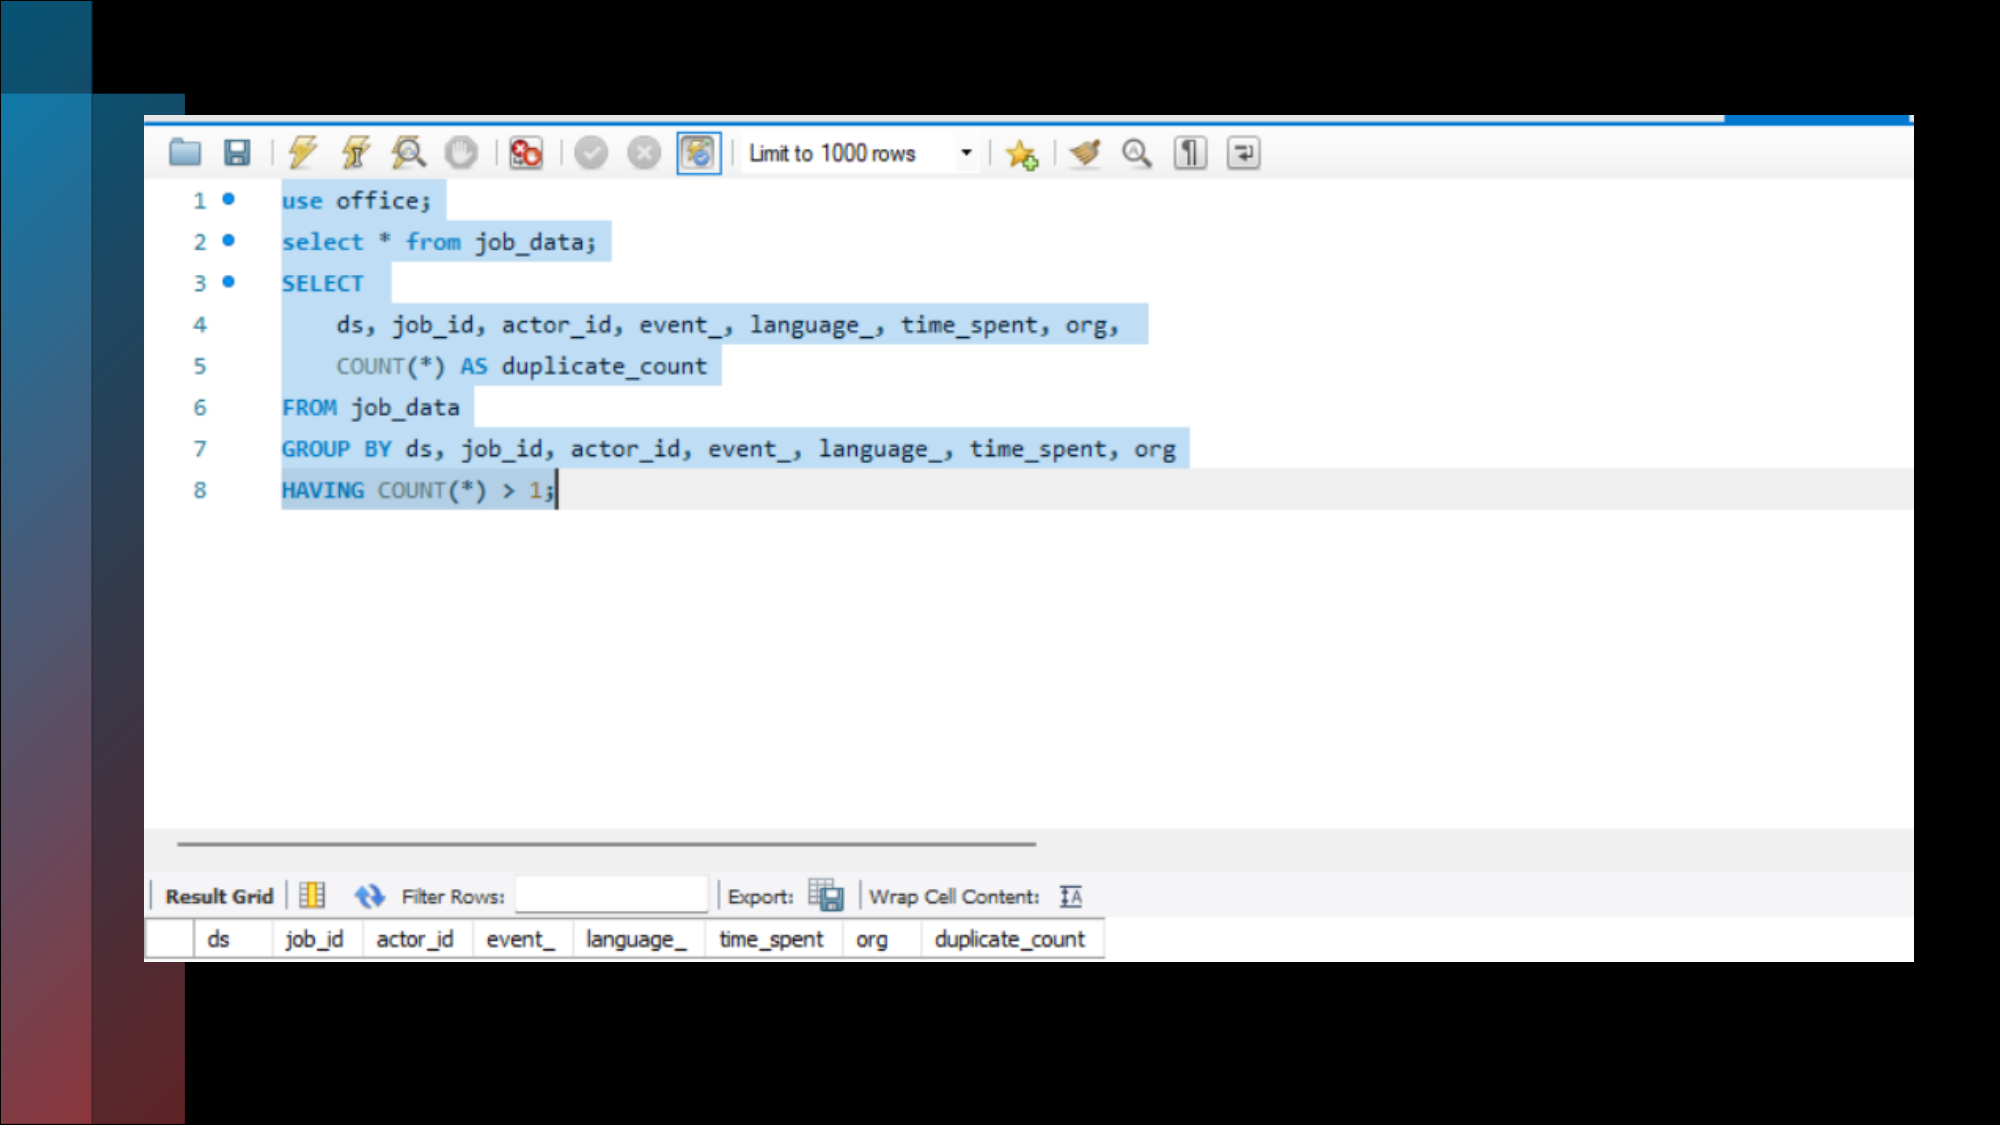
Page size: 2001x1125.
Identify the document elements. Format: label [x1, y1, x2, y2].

list [144, 115, 1914, 962]
